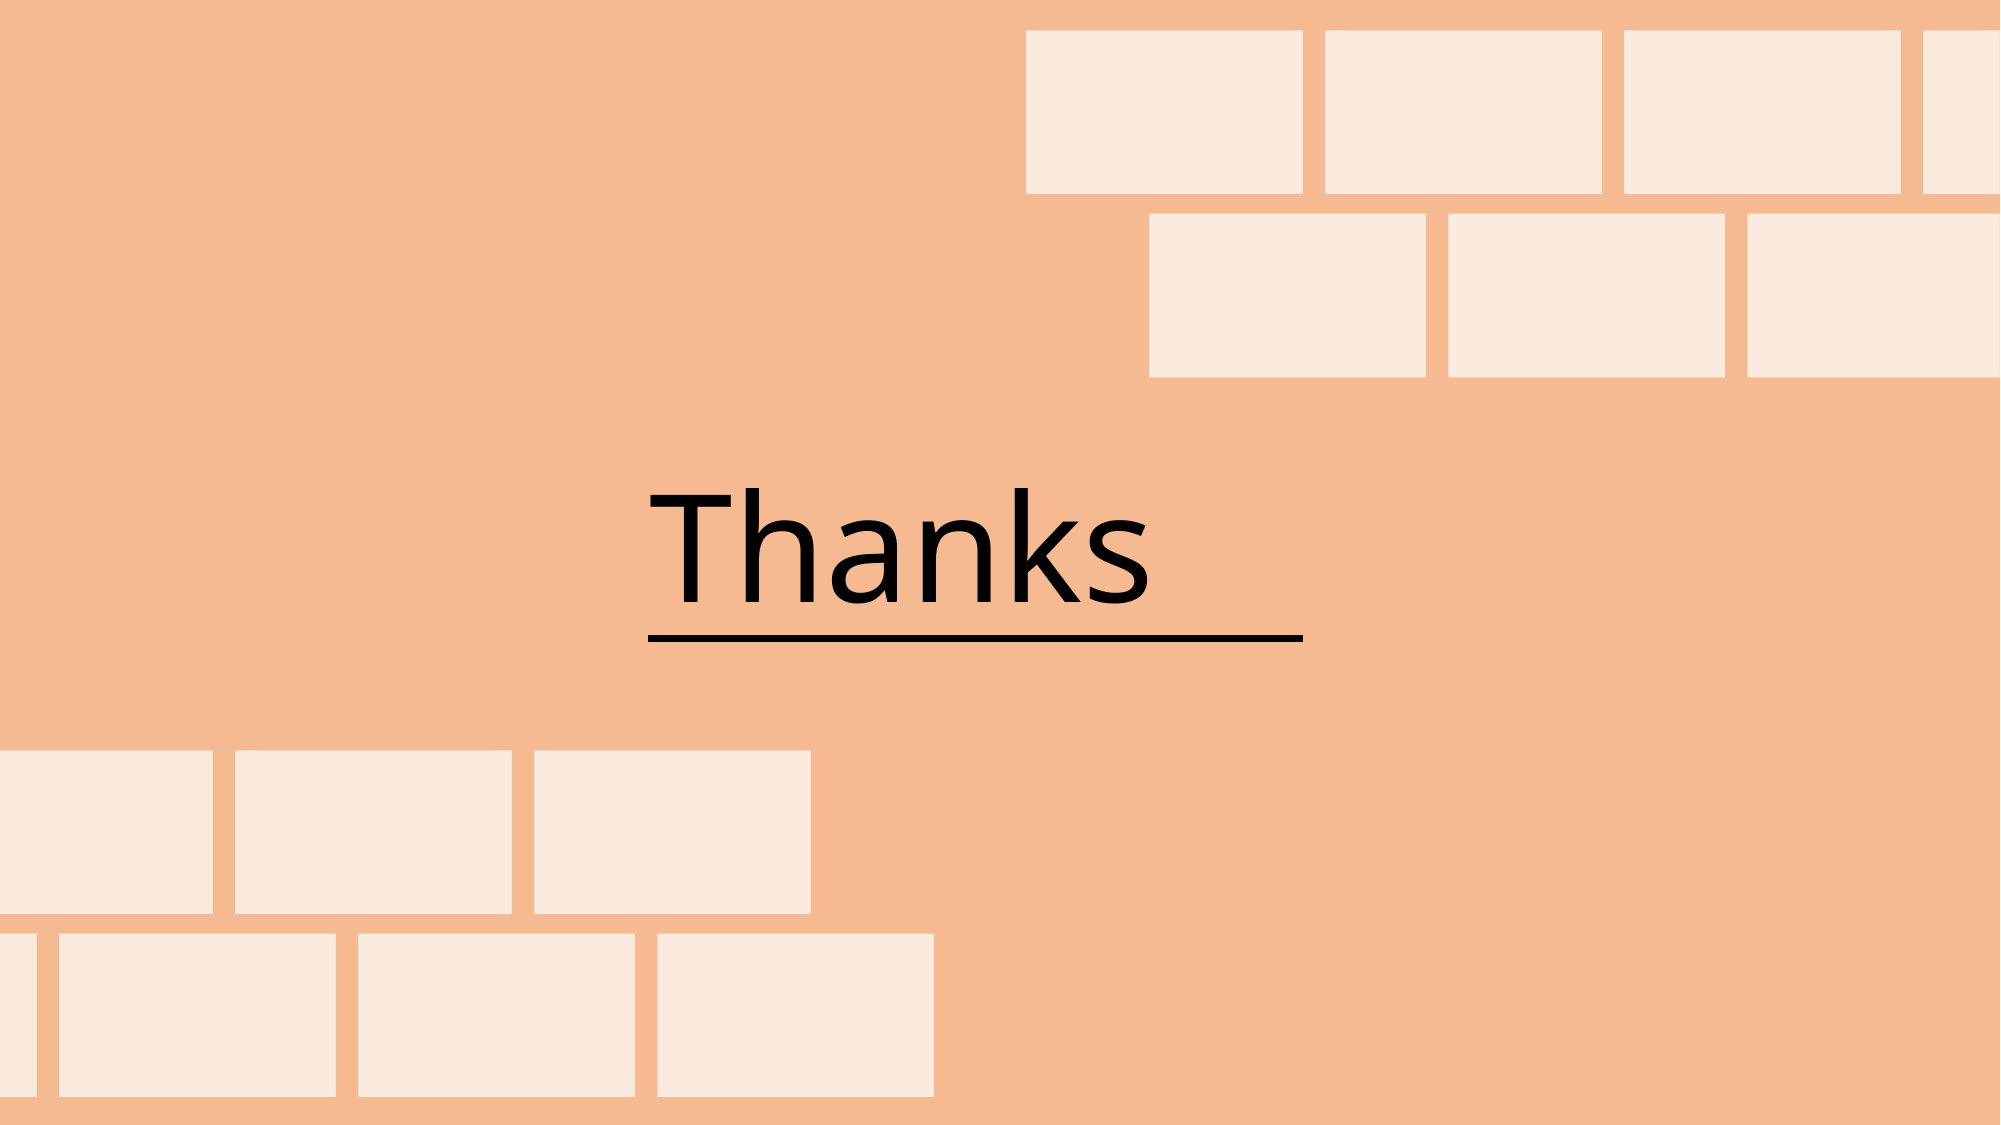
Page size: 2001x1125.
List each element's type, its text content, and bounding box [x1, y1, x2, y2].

text_box Thanks [634, 445, 1549, 640]
text_box [0, 0, 2000, 1125]
